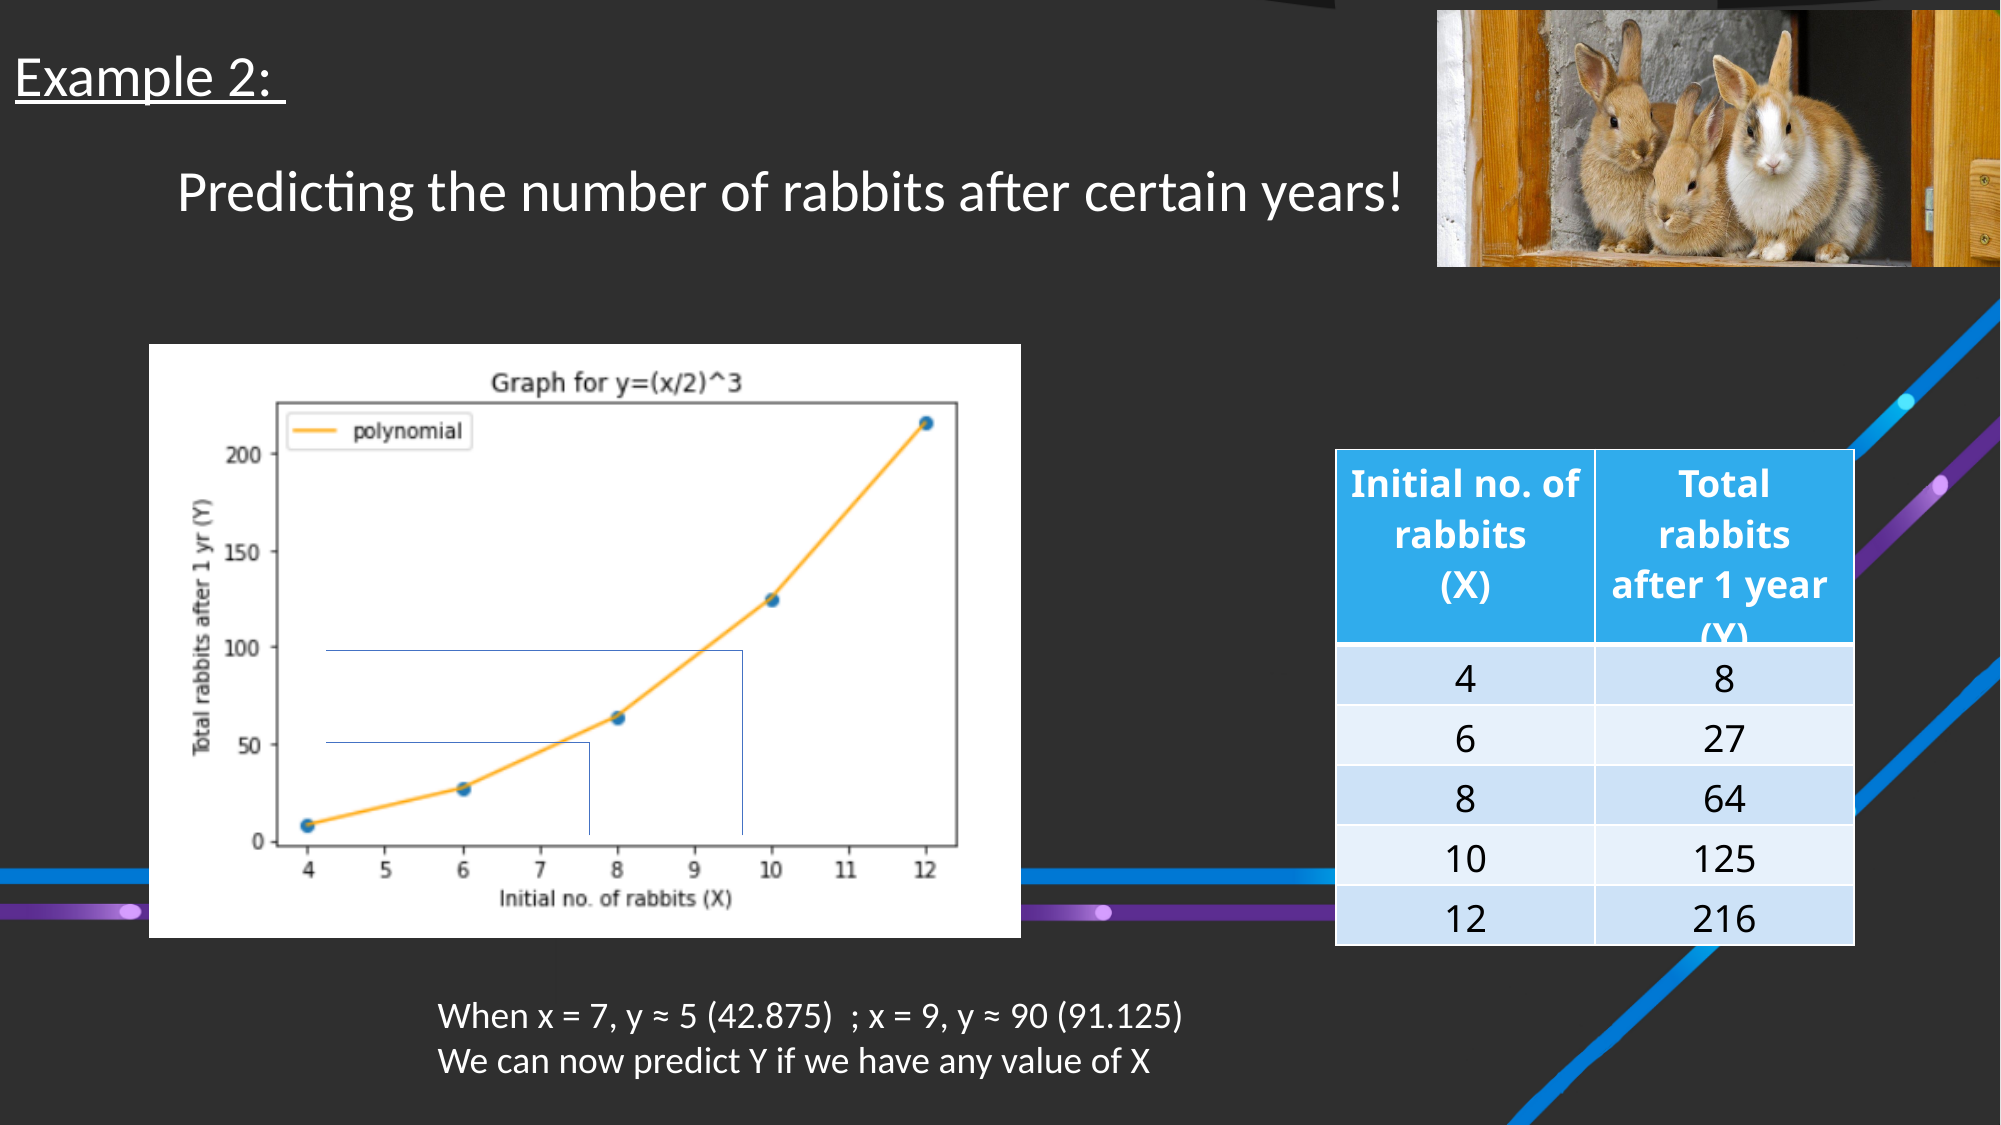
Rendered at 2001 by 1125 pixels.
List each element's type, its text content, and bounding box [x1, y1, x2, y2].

picture [0, 0, 2001, 1125]
table_cell 6 [1337, 706, 1594, 764]
table_header Initial no. of rabbits (X) [1337, 450, 1594, 642]
table_cell 125 [1596, 826, 1853, 884]
text_box Example 2: Predicting the number of rabbits after certain years! [0, 30, 1437, 230]
table_cell 216 [1596, 886, 1853, 944]
table_cell 64 [1596, 766, 1853, 824]
table_cell 8 [1337, 766, 1594, 824]
text_box When x = 7, y ≈ 5 (42.875) ; x = 9, y ≈ 90 (91.125) We can now predict Y if we have any value of X [422, 983, 1787, 1089]
table_cell 4 [1337, 647, 1594, 704]
table_header Total rabbits after 1 year (Y) [1596, 450, 1853, 642]
table_cell 10 [1337, 826, 1594, 884]
table_cell 8 [1596, 647, 1853, 704]
table_cell 12 [1337, 886, 1594, 944]
table_cell 27 [1596, 706, 1853, 764]
